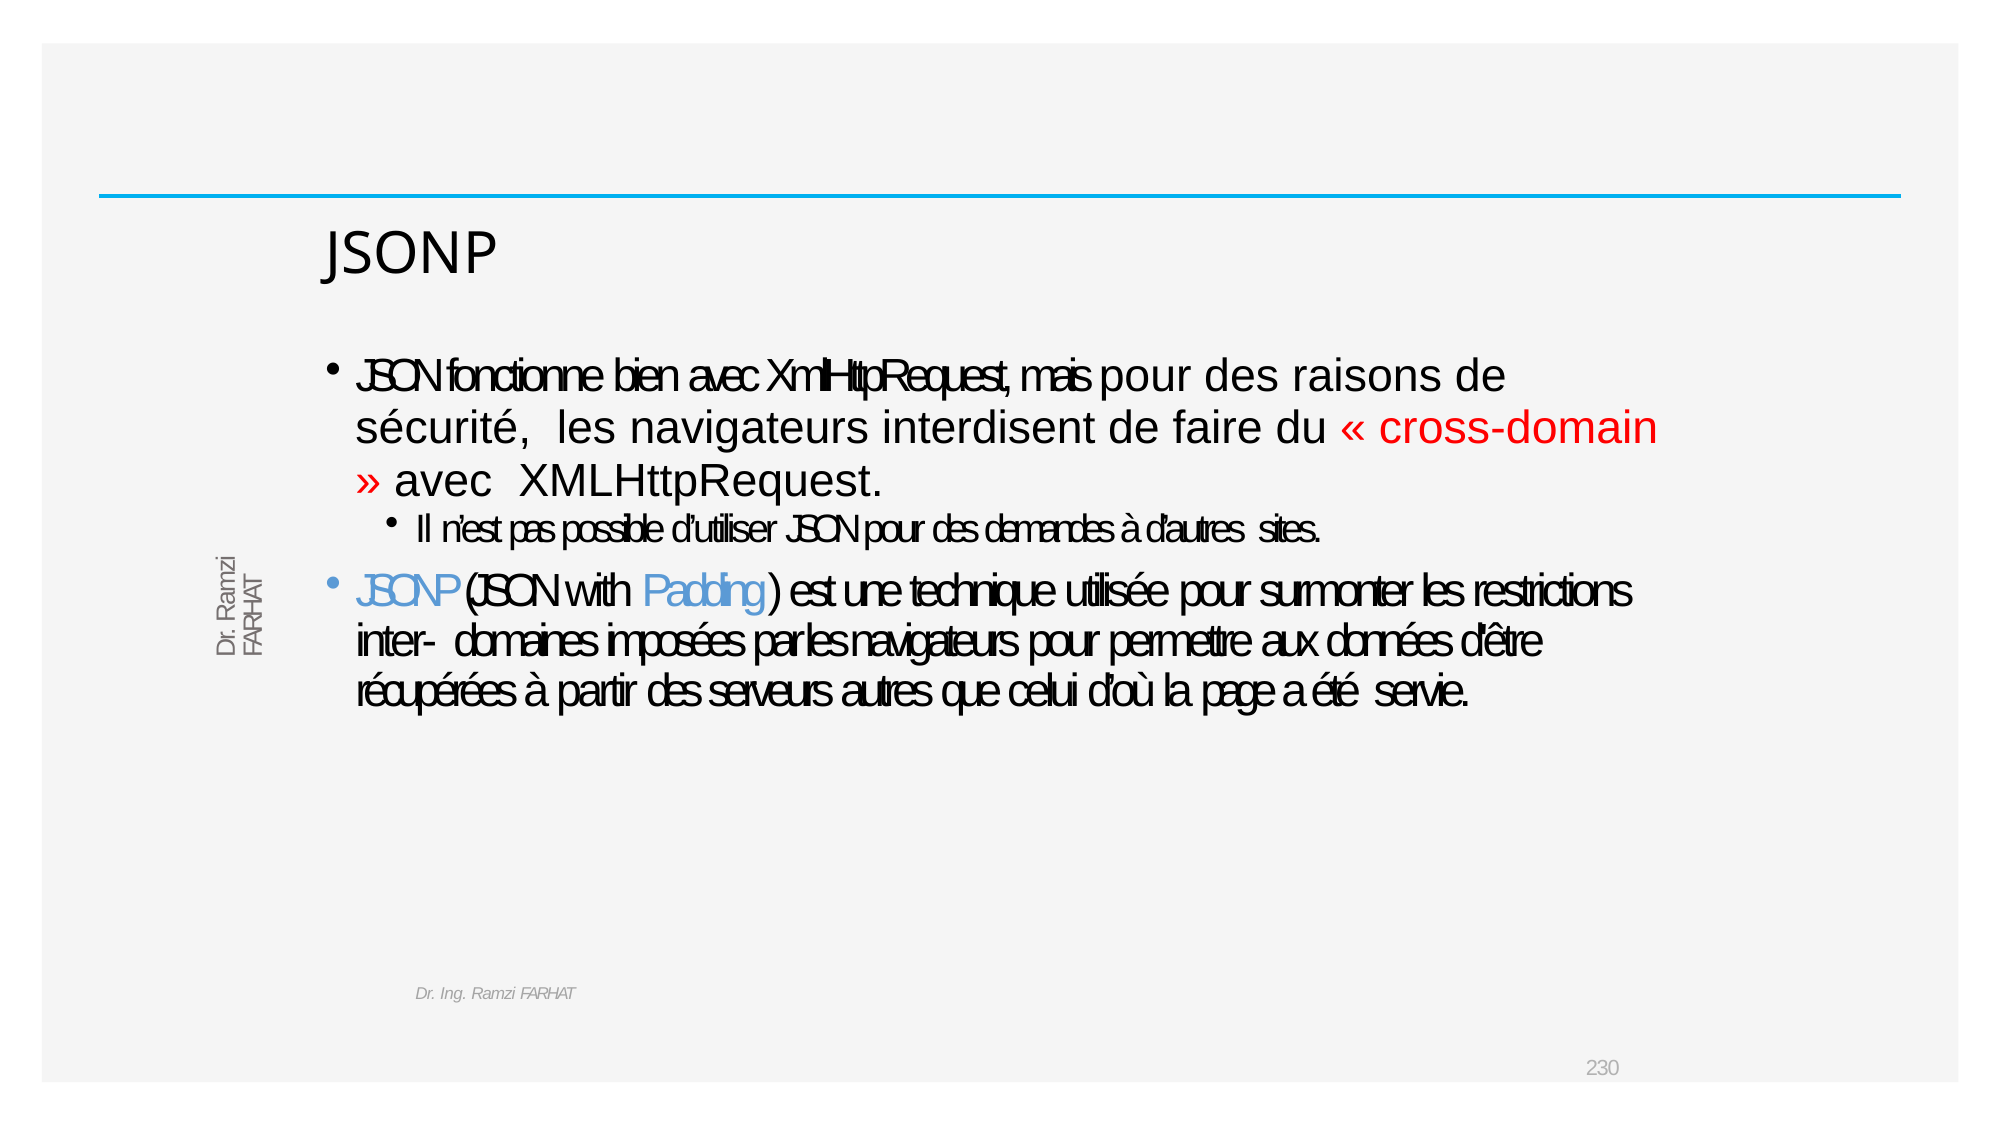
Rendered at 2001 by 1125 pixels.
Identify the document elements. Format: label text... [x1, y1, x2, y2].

slide_number 230 [1579, 742, 1627, 1125]
text_box Dr. Ing. Ramzi FARHAT [413, 984, 577, 1003]
text_box Dr. Ramzi FARHAT [213, 465, 241, 660]
text_box JSON fonctionne bien avec XmlHttpRequest, mais pour des raisons de sécurité, les navigateurs interdisent de faire du « cross-domain » avec XMLHttpRequest. Il n’est pas possible d’utiliser JSON pour des demandes à d’autres sites. JSONP (JSON with Padding) est une technique utilisée pour surmonter les restrictions inter- domaines imposées par les navigateurs pour permettre aux données d'être récupérées à partir des serveurs autres que celui d’où la page a été servie. [323, 344, 1670, 717]
title JSONP [323, 95, 516, 286]
